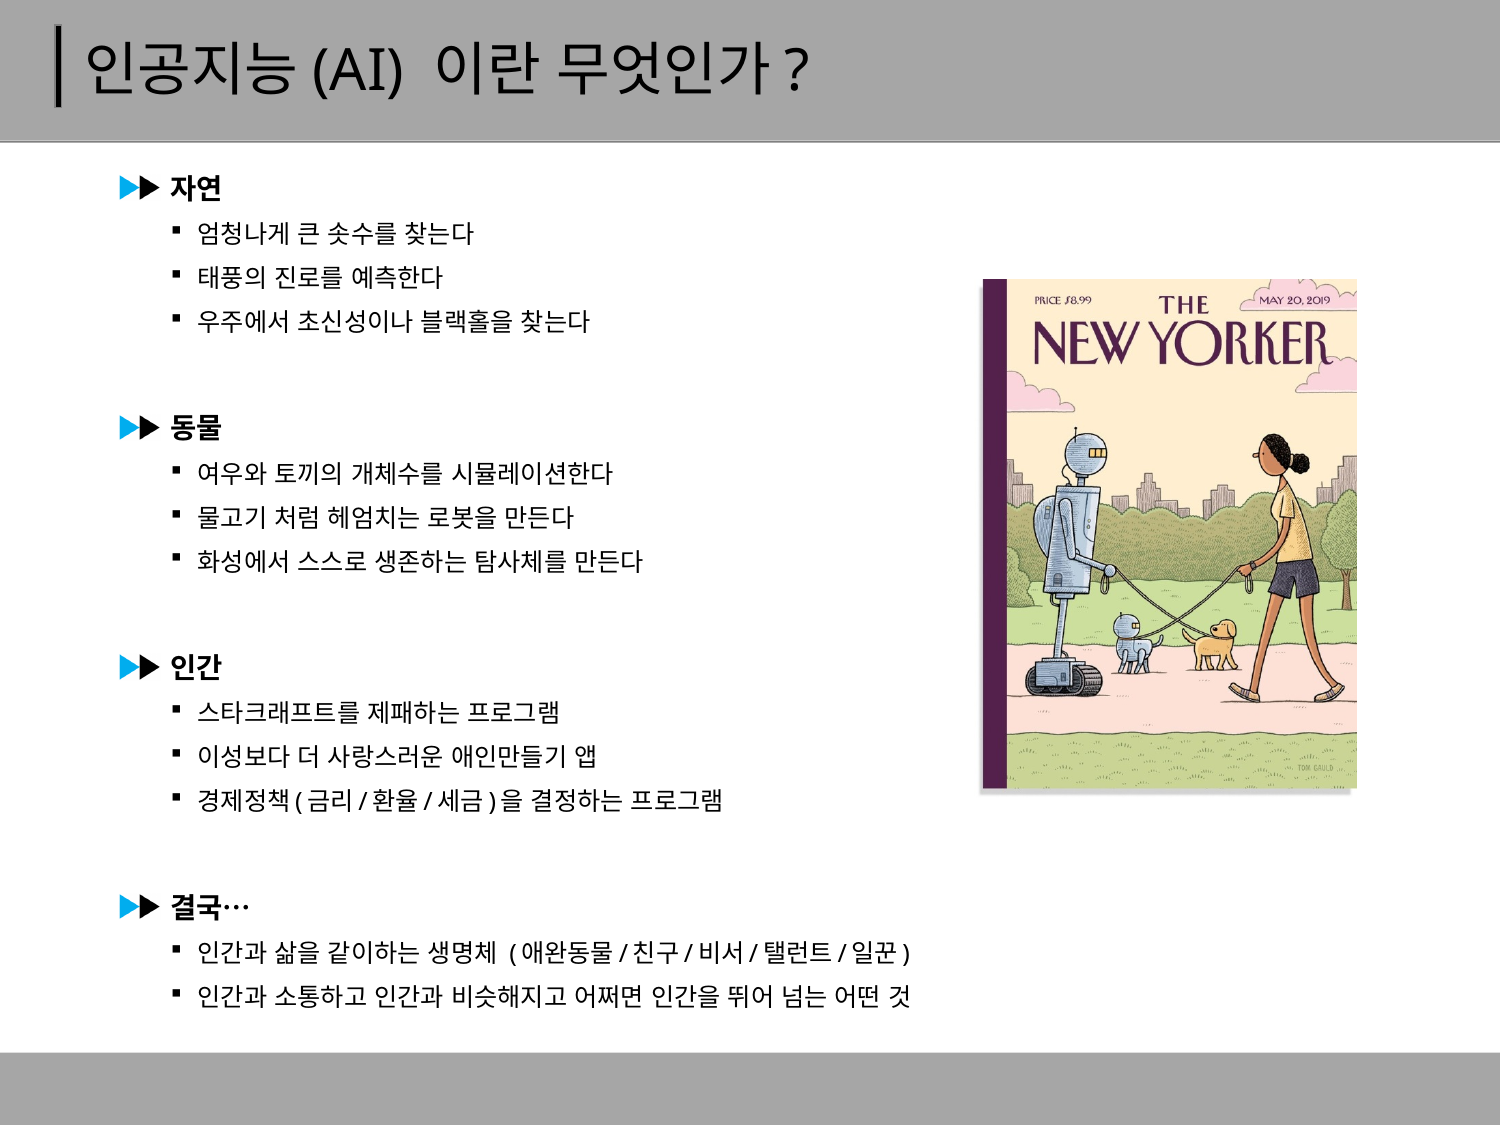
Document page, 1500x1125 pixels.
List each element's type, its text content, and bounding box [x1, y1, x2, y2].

picture [118, 174, 161, 201]
picture [118, 893, 161, 920]
picture [118, 653, 161, 681]
picture [118, 414, 161, 441]
title 인공지능(AI) 이란 무엇인가? [69, 20, 1364, 114]
list 자연 엄청나게 큰 솟수를 찾는다 태풍의 진로를 예측한다 우주에서 초신성이나 블랙홀을 찾는다 동물 여우와 토끼의 개체수를 시뮬레이션한다 물고기 처럼 헤엄치는 로봇을 만든다 화성에서 스스로 생존하는 탐사체를 만든다 인간 스타크래프트를 제패하는 프로그램 이성보다 더 사랑스러운 애인만들기 앱 경제정책(금리/환율/세금)을 결정하는 프로그램 결국… 인간과 삶을 같이하는 생명체 (애완동물/친구/비서/탤런트/일꾼) 인간과 소통하고 인간과 비슷해지고 어쩌면 인간을 뛰어 넘는 어떤 것 [103, 156, 1471, 1024]
picture [974, 279, 1357, 799]
